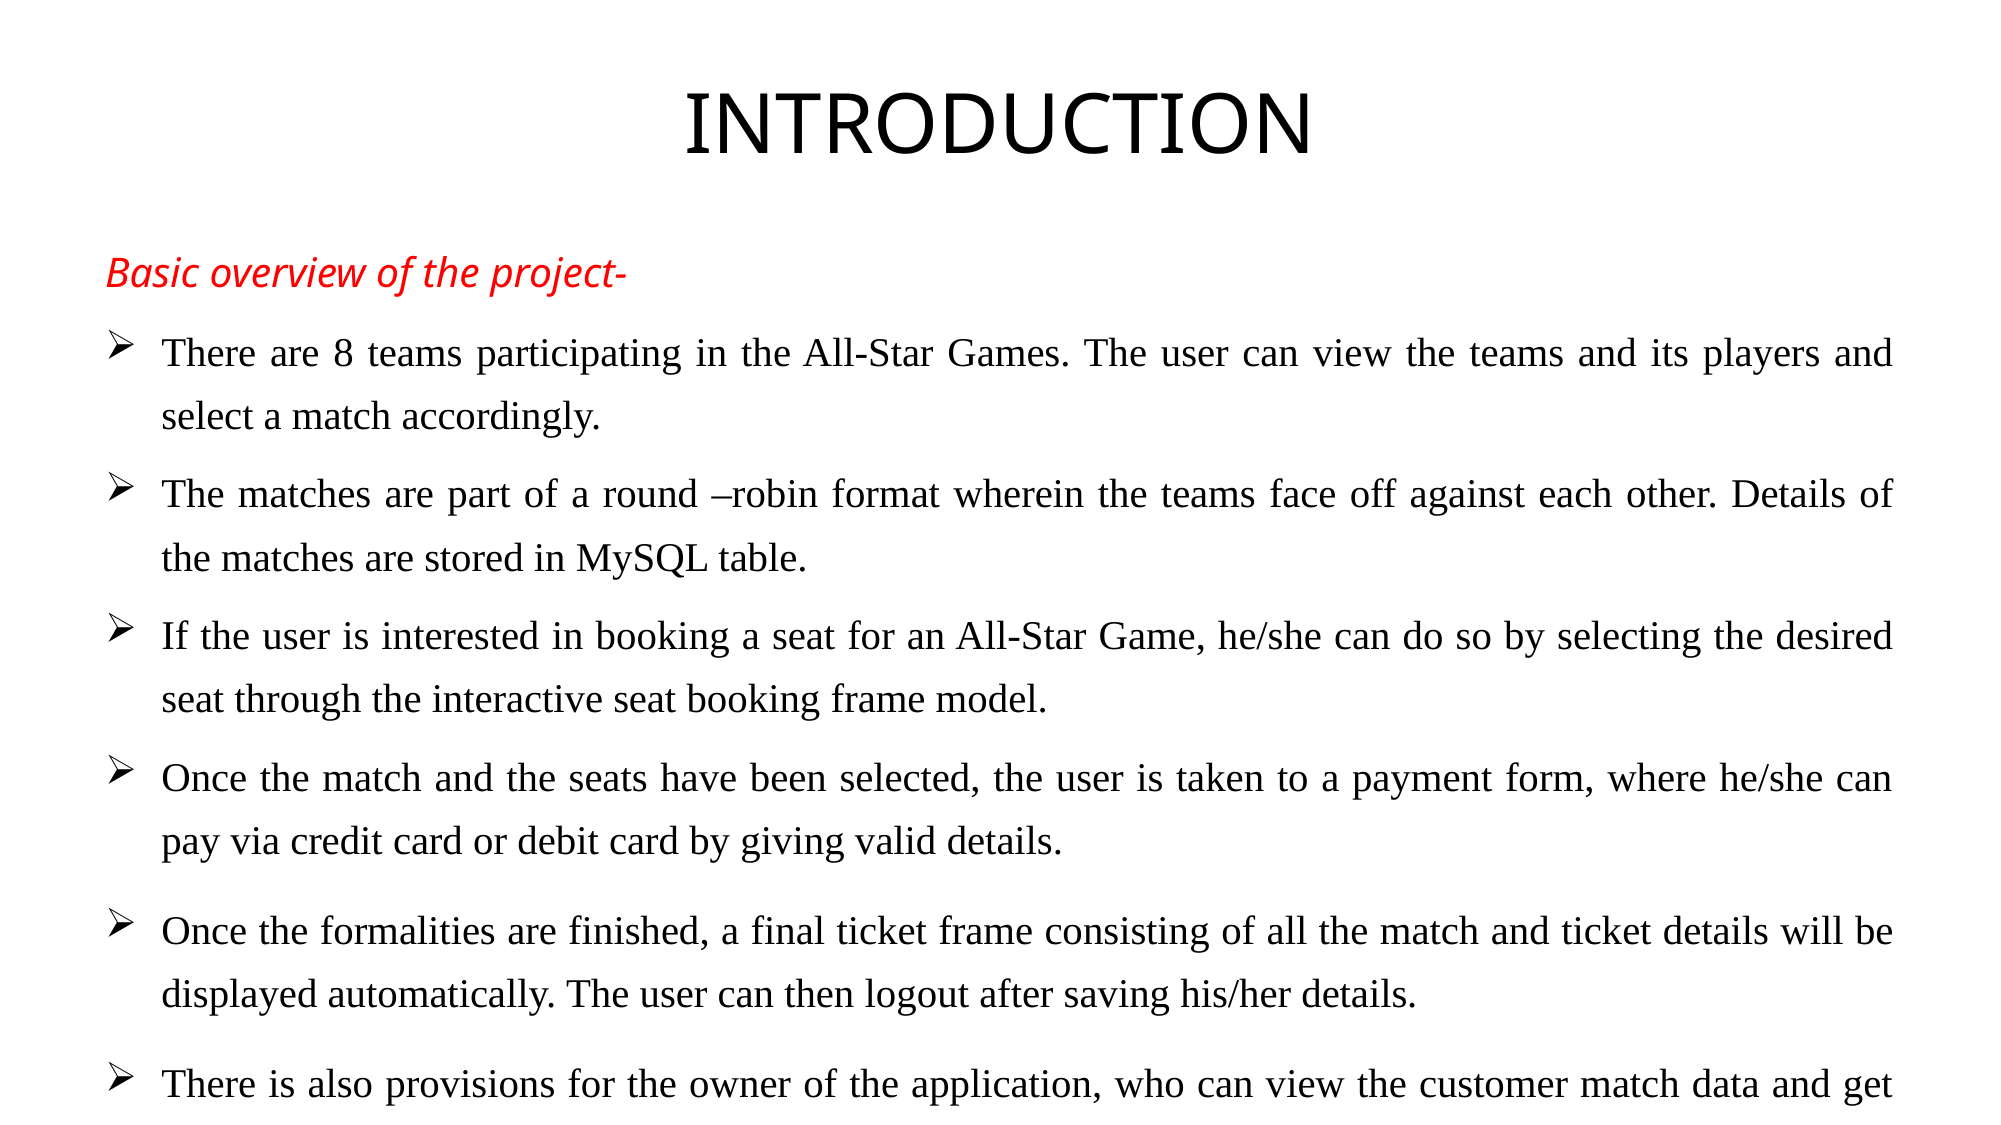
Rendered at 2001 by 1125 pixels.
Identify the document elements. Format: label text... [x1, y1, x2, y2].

title INTRODUCTION [137, 59, 1863, 193]
list Basic overview of the project- There are 8 teams participating in the All-Star Games. The user can view the teams and its players and select a match accordingly. The matches are part of a round –robin format wherein the teams face off against each other. Details of the matches are stored in MySQL table. If the user is interested in booking a seat for an All-Star Game, he/she can do so by selecting the desired seat through the interactive seat booking frame model. Once the match and the seats have been selected, the user is taken to a payment form, where he/she can pay via credit card or debit card by giving valid details. Once the formalities are finished, a final ticket frame consisting of all the match and ticket details will be displayed automatically. The user can then logout after saving his/her details. There is also provisions for the owner of the application, who can view the customer match data and get an idea of how many seats are booked for the All-Star games respectively. [89, 224, 1911, 1125]
